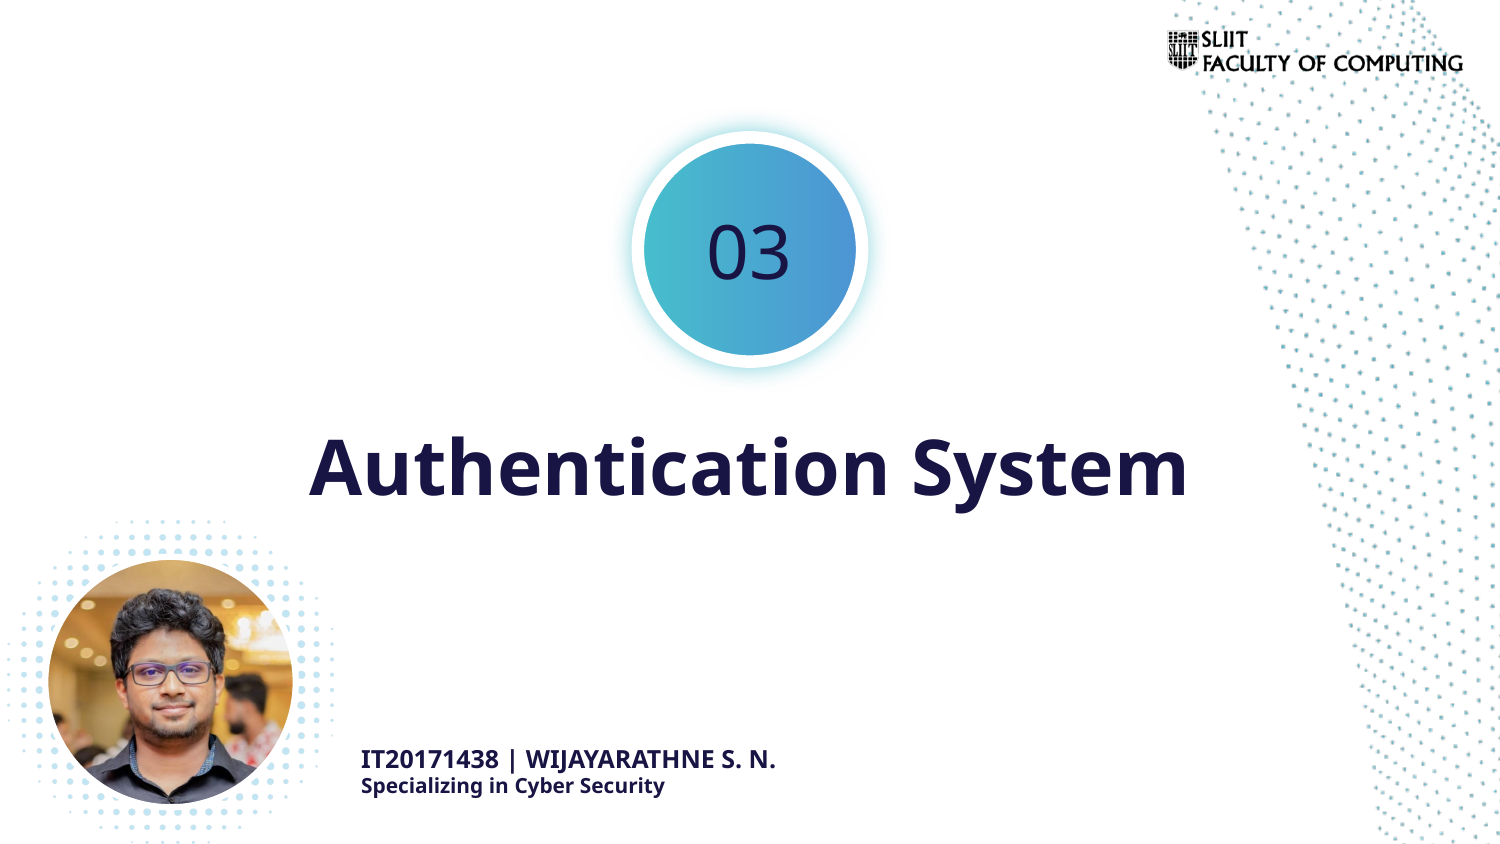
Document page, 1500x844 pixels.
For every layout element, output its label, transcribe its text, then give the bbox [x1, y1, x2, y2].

title Authentication System [279, 318, 698, 610]
text_box 03 [637, 150, 698, 349]
picture [703, 0, 1500, 844]
text_box IT20171438 | WIJAYARATHNE S. N. Specializing in Cyber Security [346, 728, 839, 813]
picture [7, 520, 334, 844]
